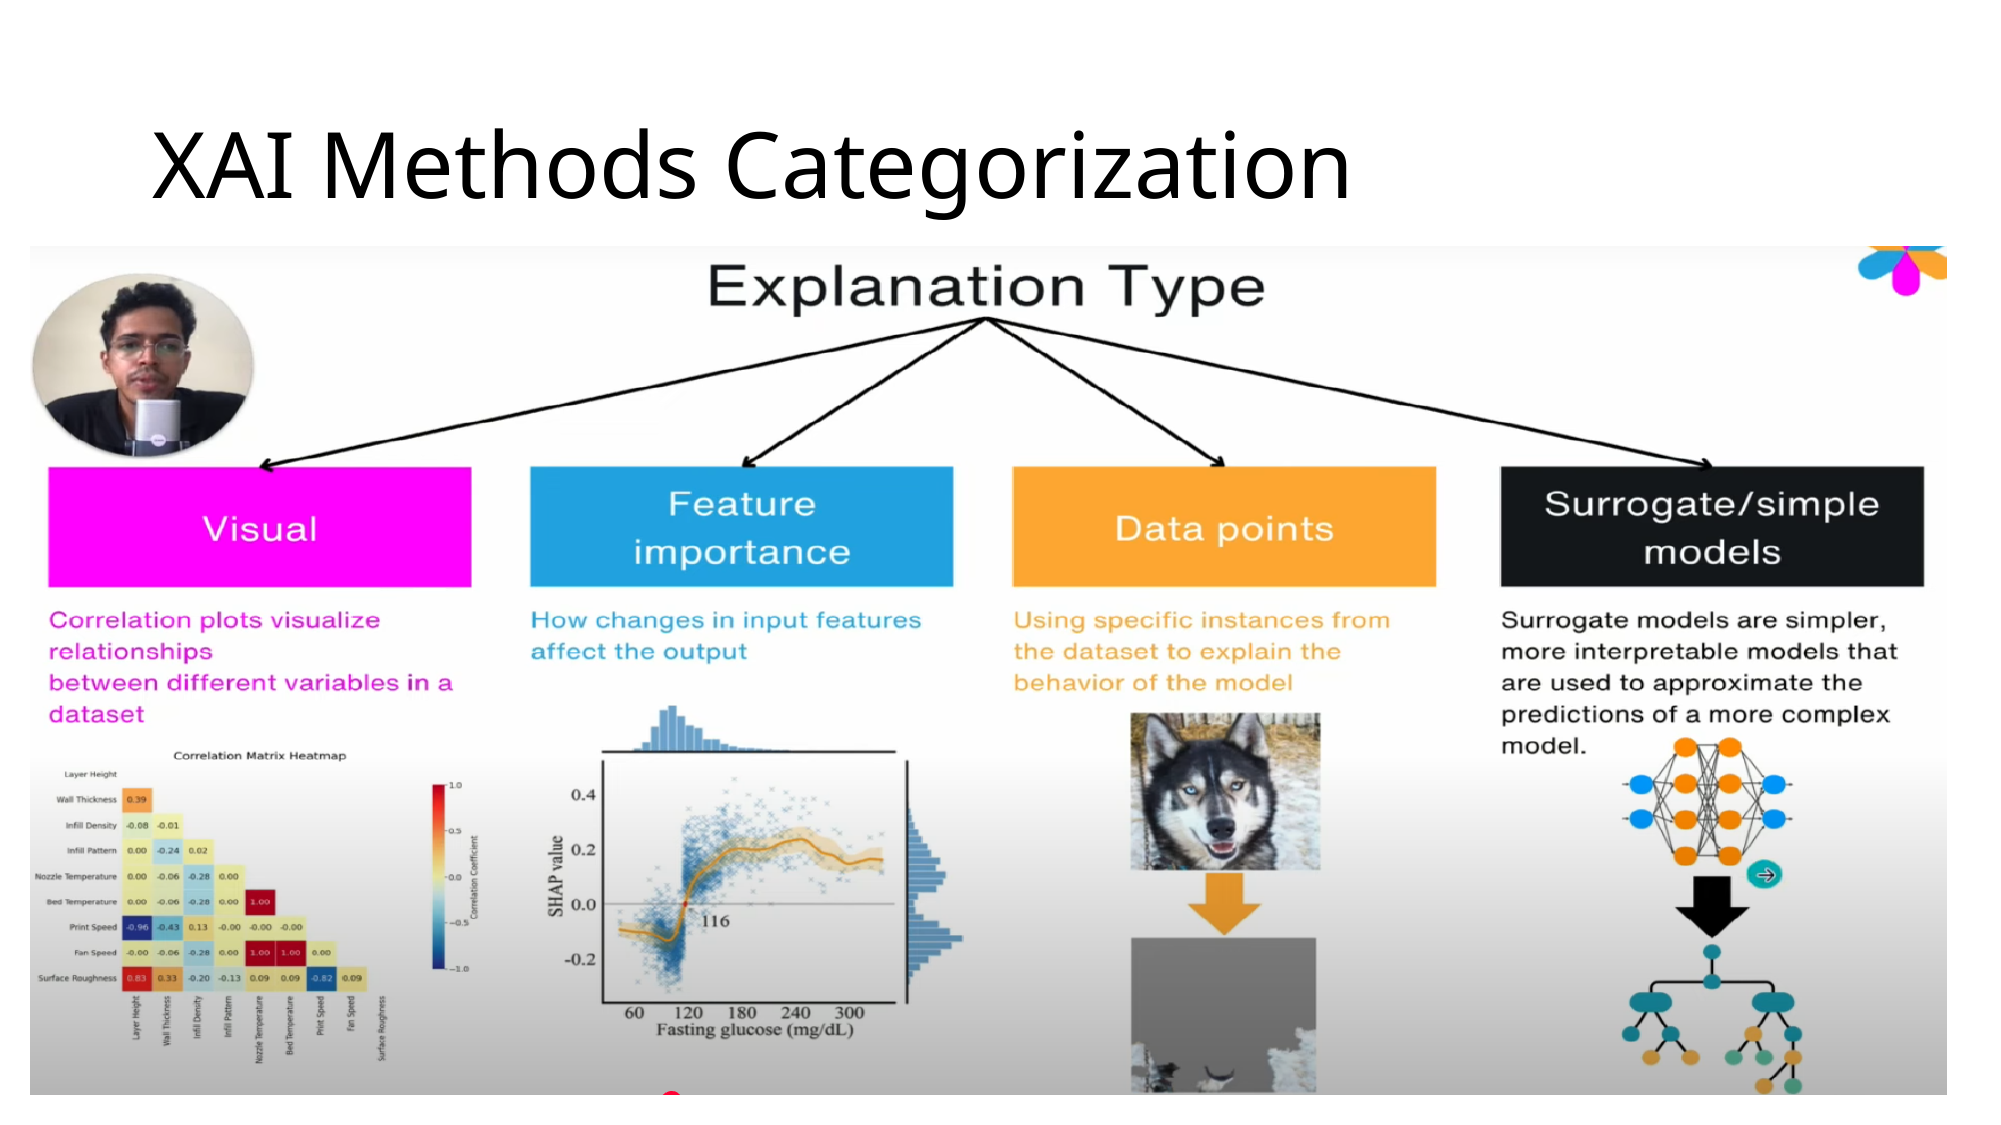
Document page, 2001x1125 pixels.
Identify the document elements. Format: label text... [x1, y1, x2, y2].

picture [30, 246, 1947, 1095]
title XAI Methods Categorization [137, 59, 1863, 246]
